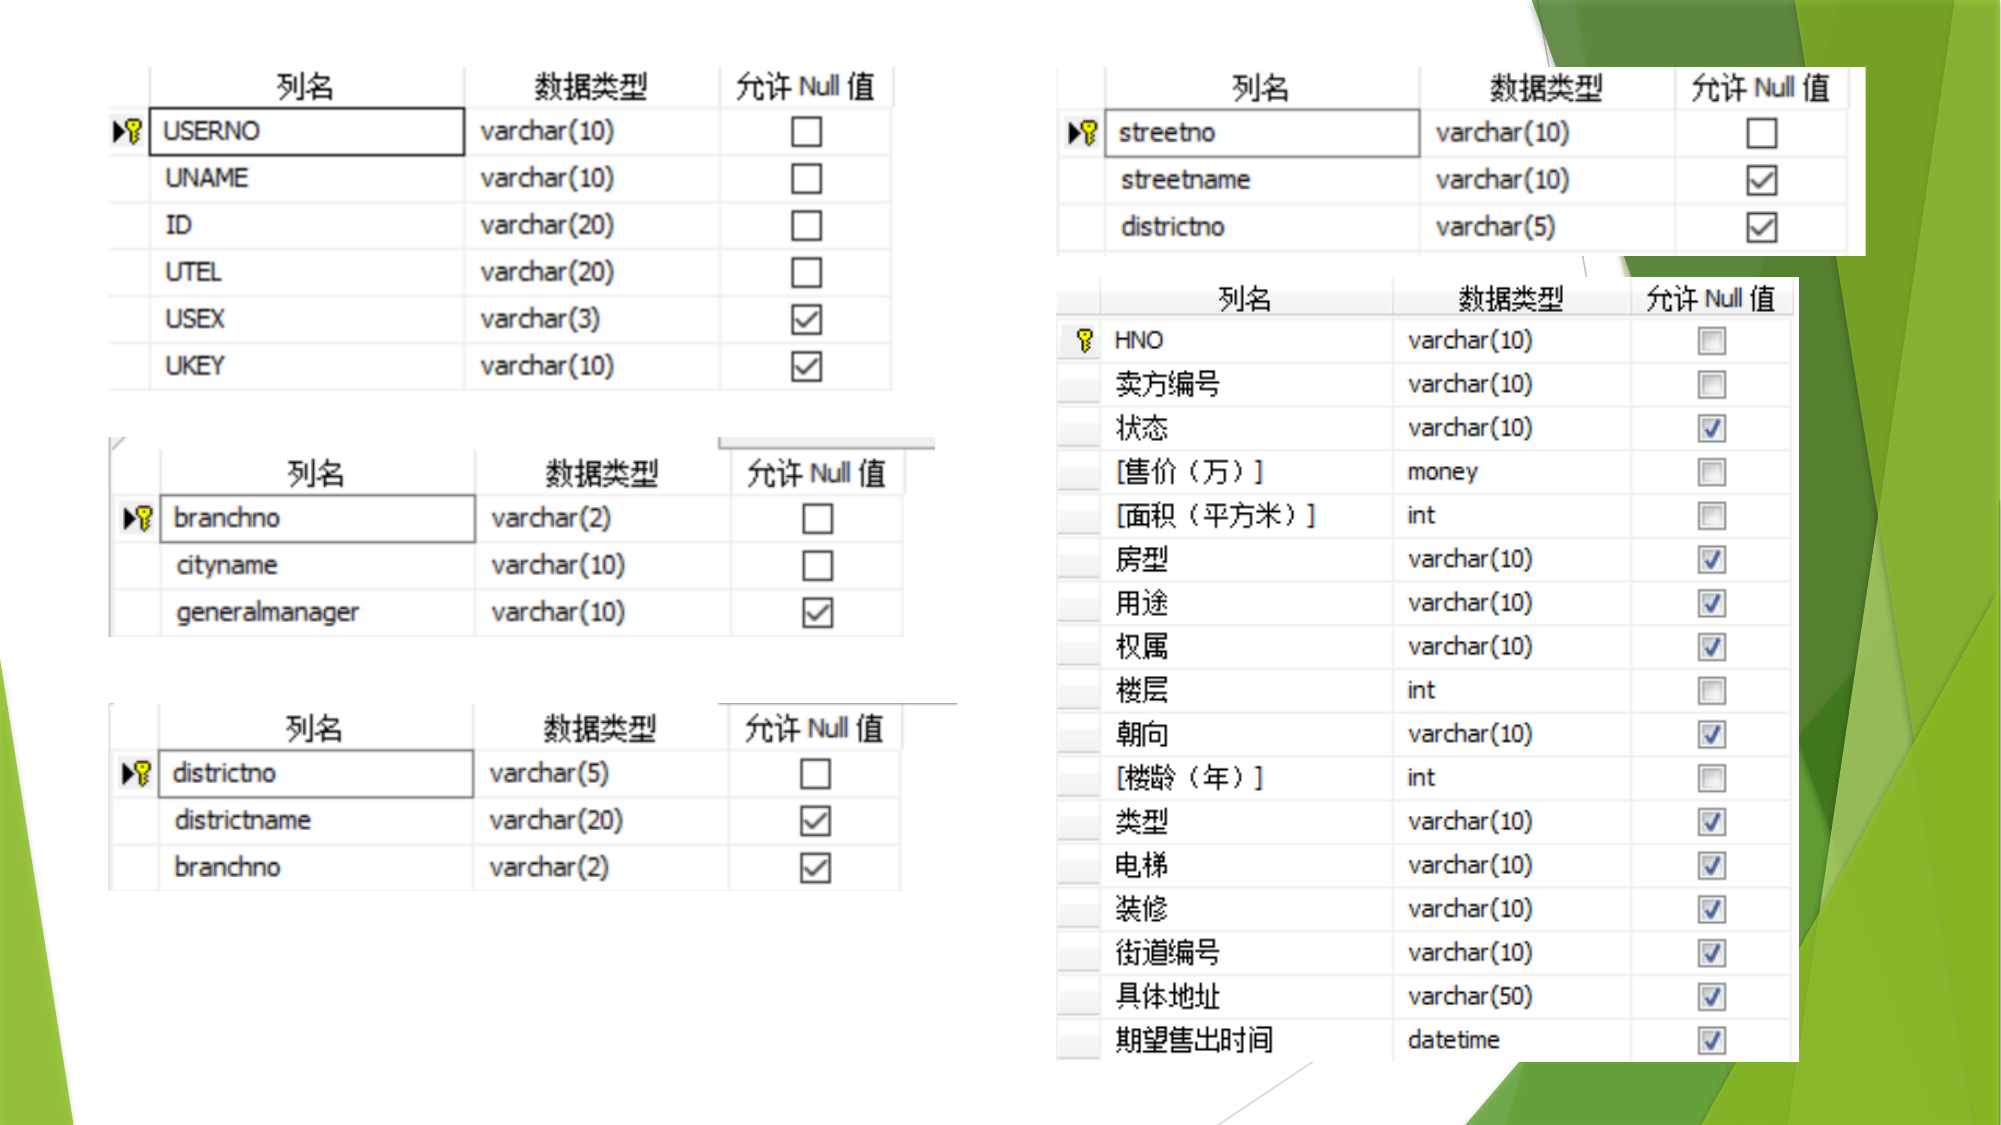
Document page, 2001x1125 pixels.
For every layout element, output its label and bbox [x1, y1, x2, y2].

list [108, 437, 936, 637]
picture [1055, 277, 1800, 1063]
picture [108, 703, 958, 892]
picture [1055, 67, 1867, 256]
picture [108, 67, 902, 392]
